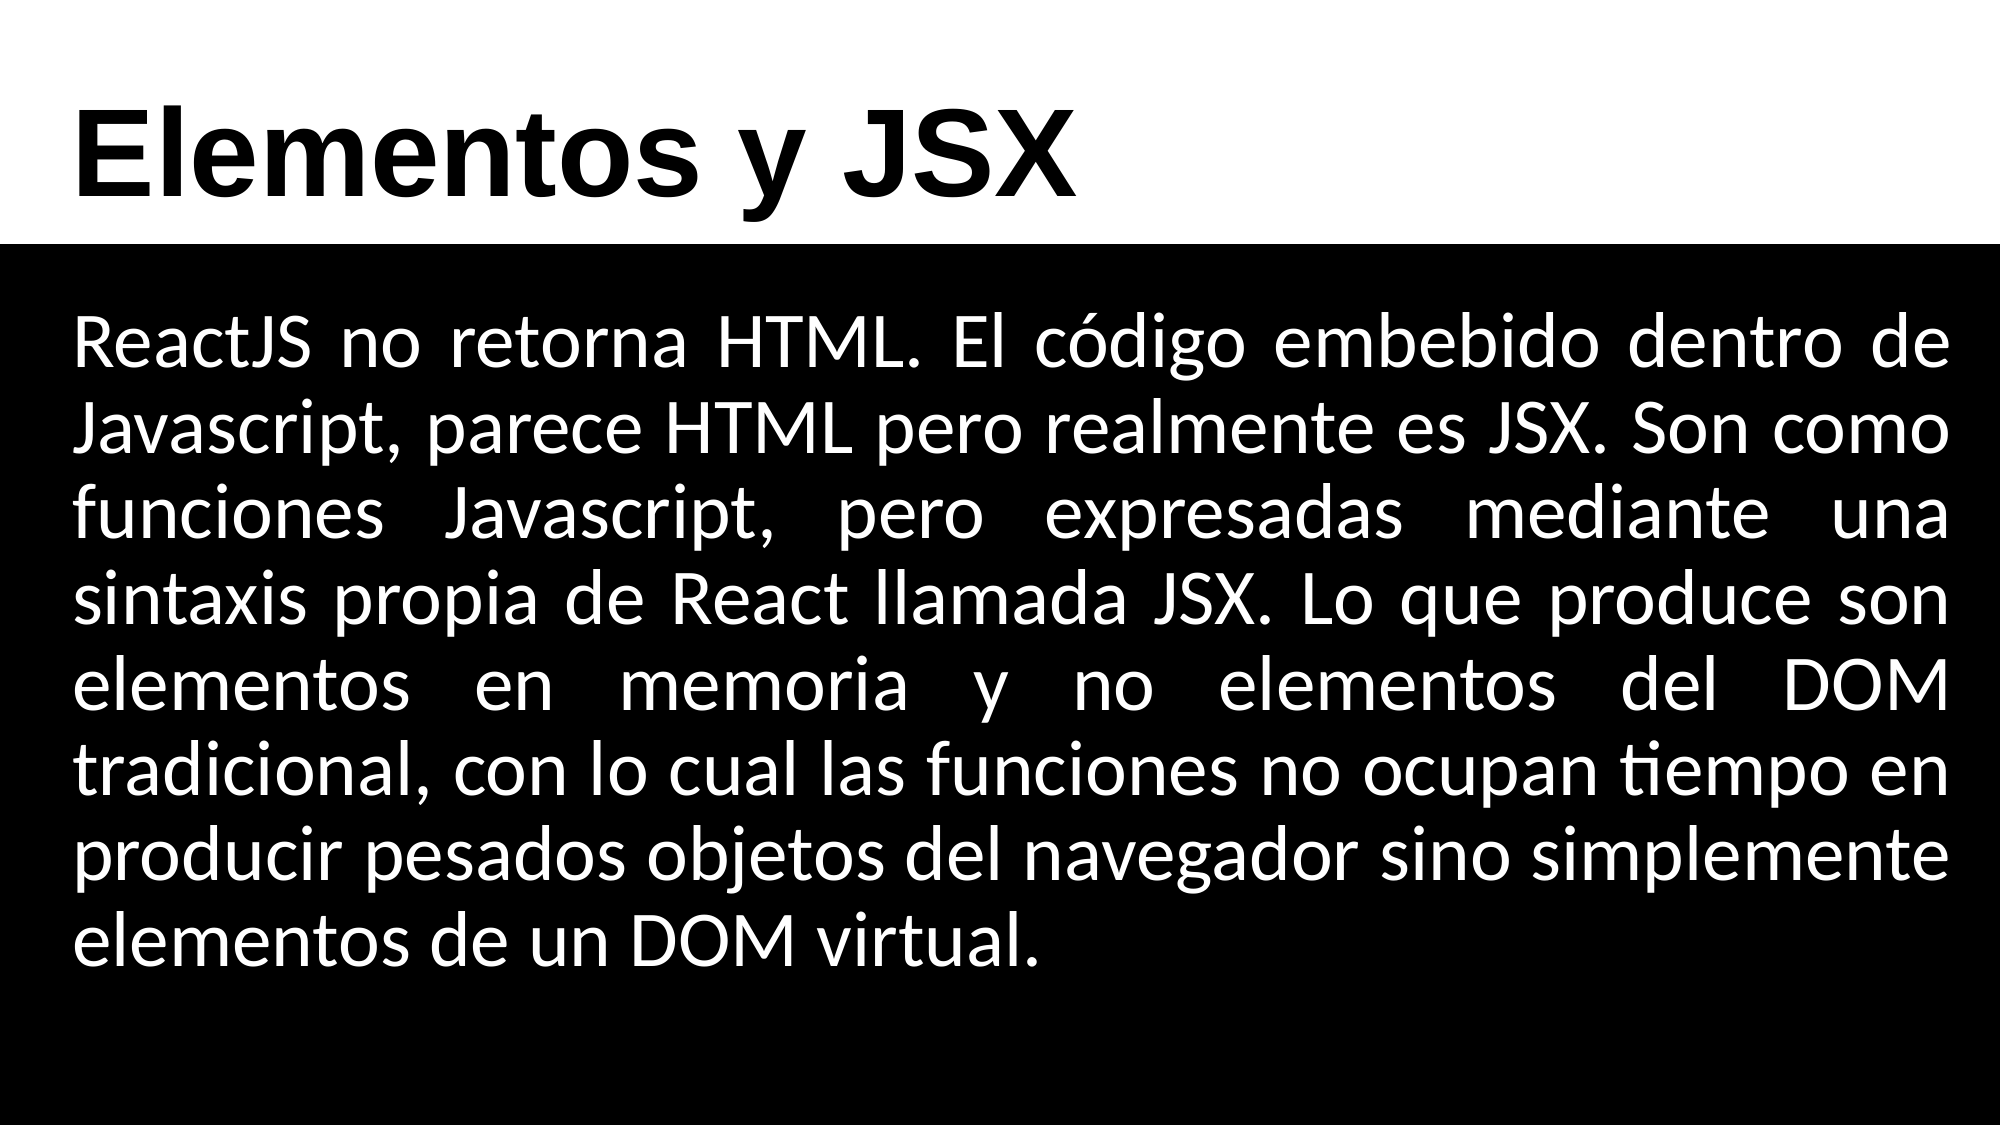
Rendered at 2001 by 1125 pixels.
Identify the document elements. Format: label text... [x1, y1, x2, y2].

text_box Elementos y JSX [57, 64, 1267, 229]
list ReactJS no retorna HTML. El código embebido dentro de Javascript, parece HTML pero realmente es JSX. Son como funciones Javascript, pero expresadas mediante una sintaxis propia de React llamada JSX. Lo que produce son elementos en memoria y no elementos del DOM tradicional, con lo cual las funciones no ocupan tiempo en producir pesados objetos del navegador sino simplemente elementos de un DOM virtual. [57, 291, 1969, 1000]
text_box [0, 244, 2000, 1125]
